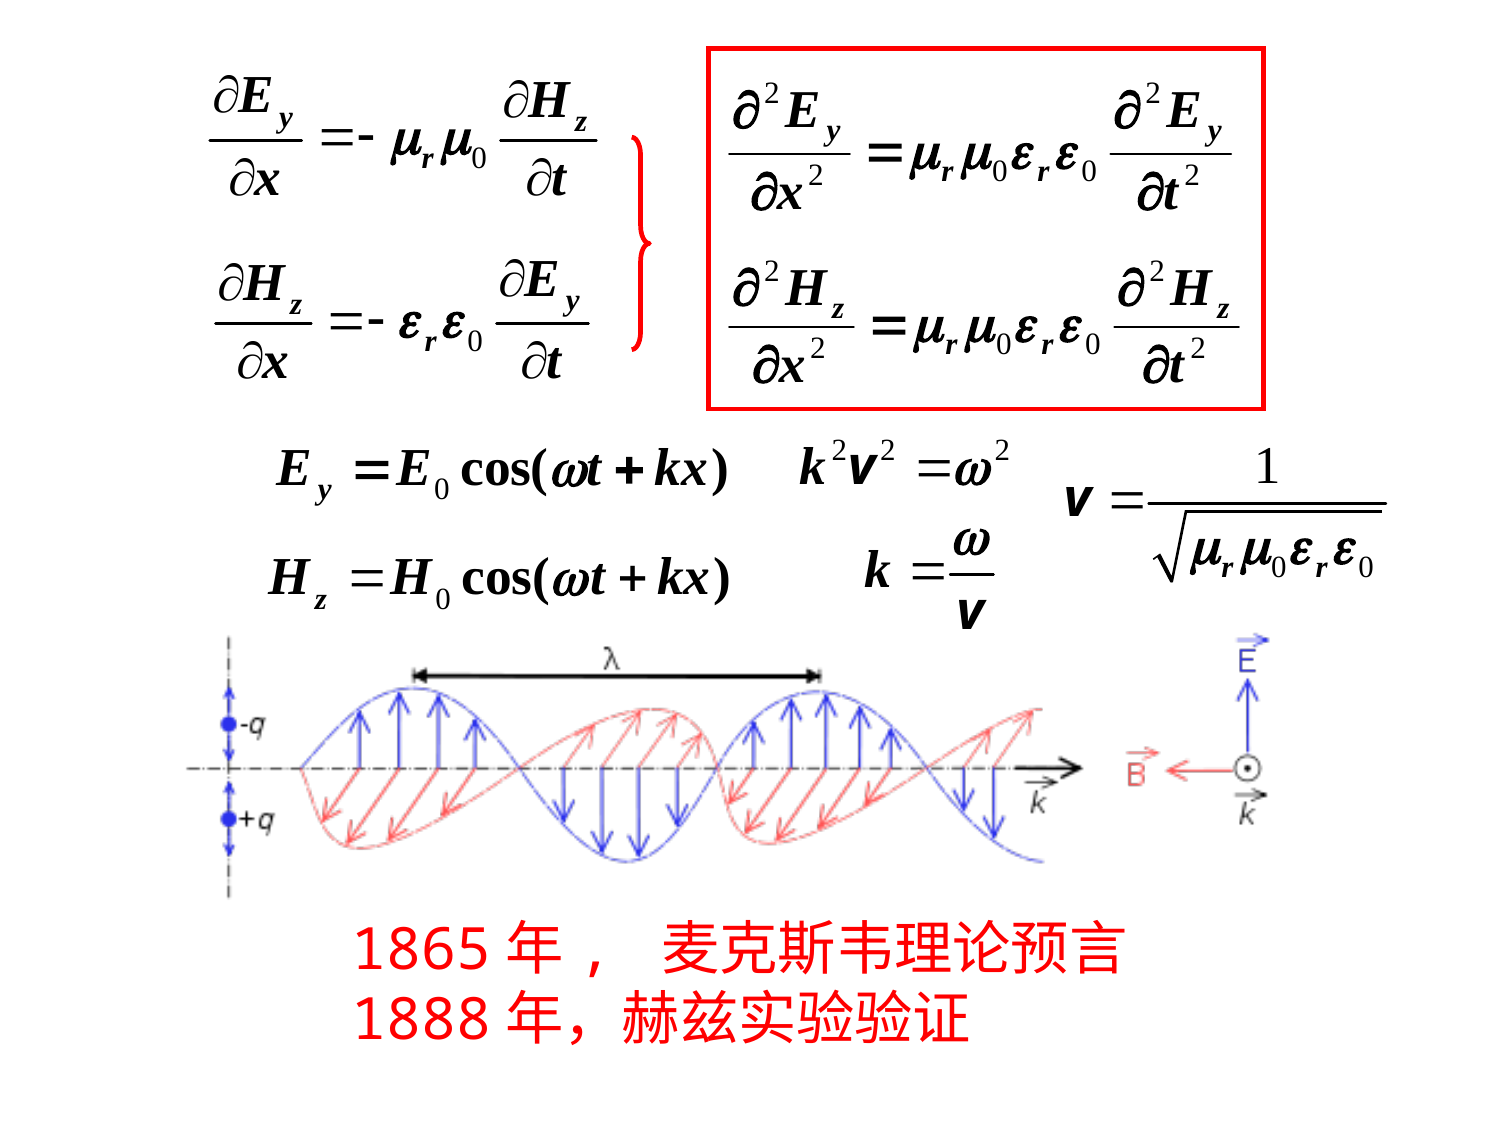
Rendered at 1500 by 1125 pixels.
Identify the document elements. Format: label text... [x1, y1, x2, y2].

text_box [1056, 432, 1396, 593]
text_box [265, 432, 738, 518]
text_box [708, 48, 1264, 410]
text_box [206, 243, 599, 391]
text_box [856, 503, 1005, 625]
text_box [257, 541, 740, 622]
text_box 1865年, 麦克斯韦理论预言 1888年，赫兹实验验证 [336, 915, 1191, 1059]
text_box [631, 137, 650, 350]
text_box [200, 60, 607, 208]
picture [153, 627, 1288, 907]
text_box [791, 426, 1019, 498]
